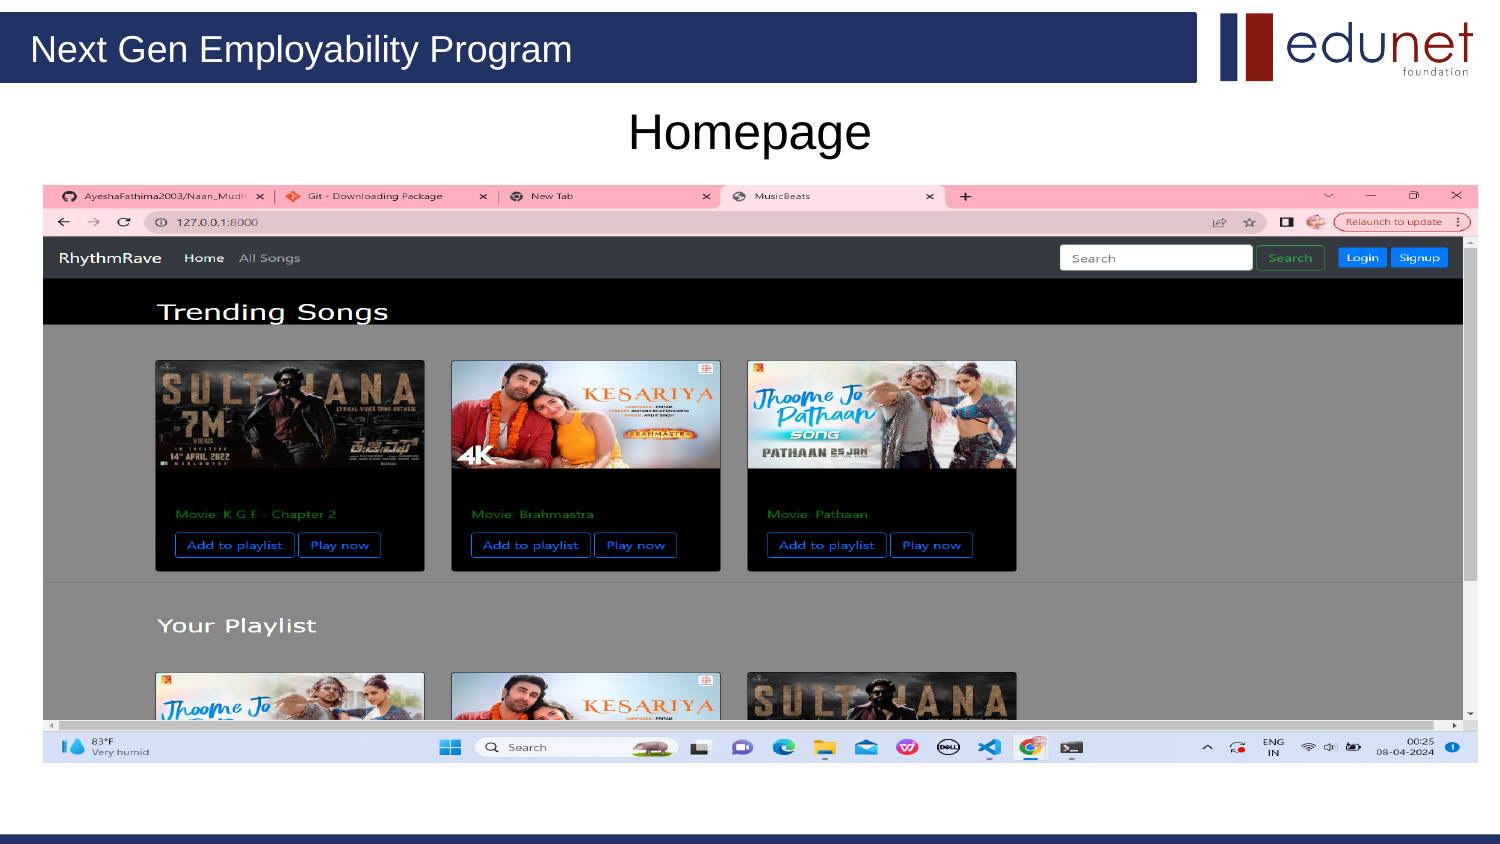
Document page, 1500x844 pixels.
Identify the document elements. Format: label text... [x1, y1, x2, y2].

picture [1279, 14, 1482, 83]
picture [43, 185, 1478, 763]
title Homepage [25, 100, 1475, 175]
